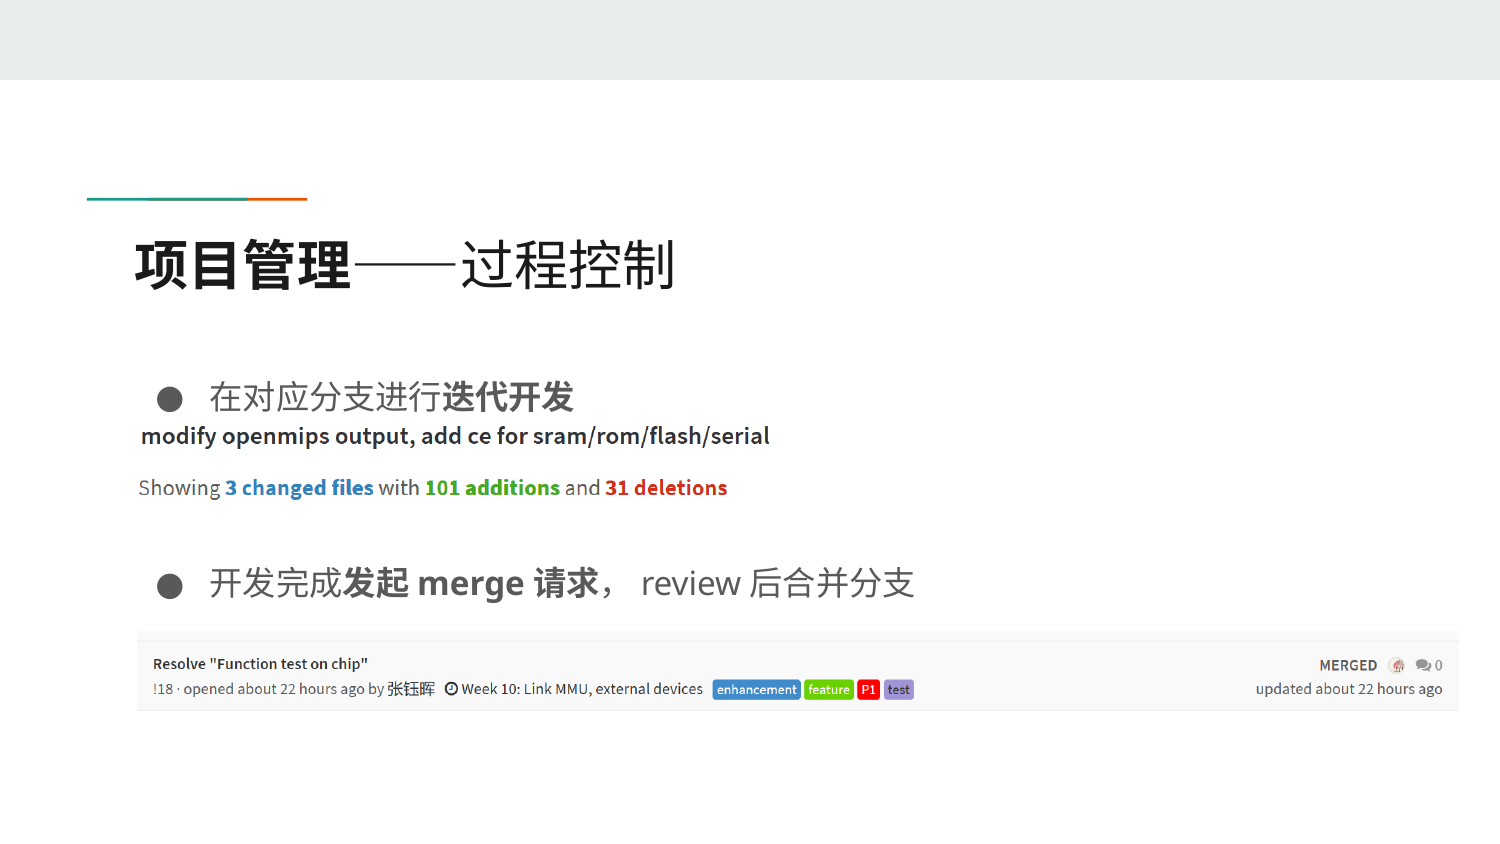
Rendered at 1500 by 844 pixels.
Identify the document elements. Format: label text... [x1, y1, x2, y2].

picture [119, 631, 1473, 711]
list 在对应分支进行迭代开发 开发完成发起merge请求，review后合并分支 [119, 341, 1381, 630]
title 项目管理——过程控制 [119, 216, 1381, 305]
picture [133, 419, 1367, 517]
